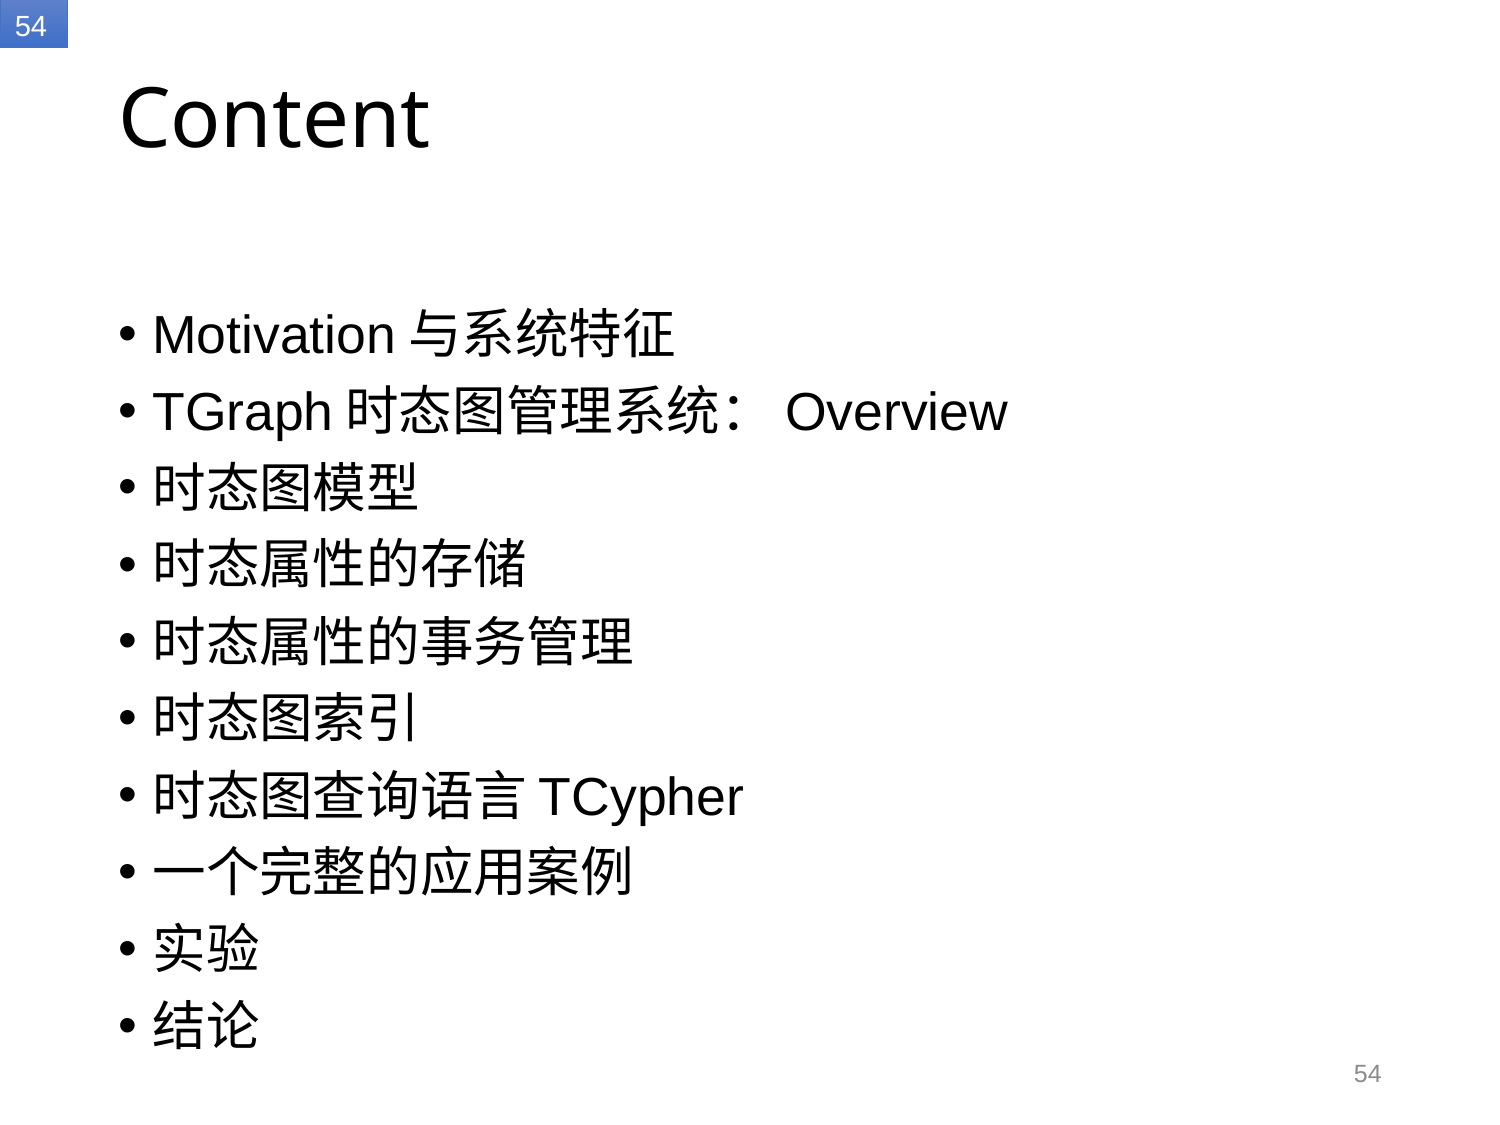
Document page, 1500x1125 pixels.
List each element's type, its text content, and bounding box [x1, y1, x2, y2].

title Content [103, 59, 1397, 182]
slide_number 54 [1059, 1042, 1397, 1103]
list Motivation与系统特征 TGraph时态图管理系统：Overview 时态图模型 时态属性的存储 时态属性的事务管理 时态图索引 时态图查询语言TCypher 一个完整的应用案例 实验 结论 [103, 299, 1397, 1066]
